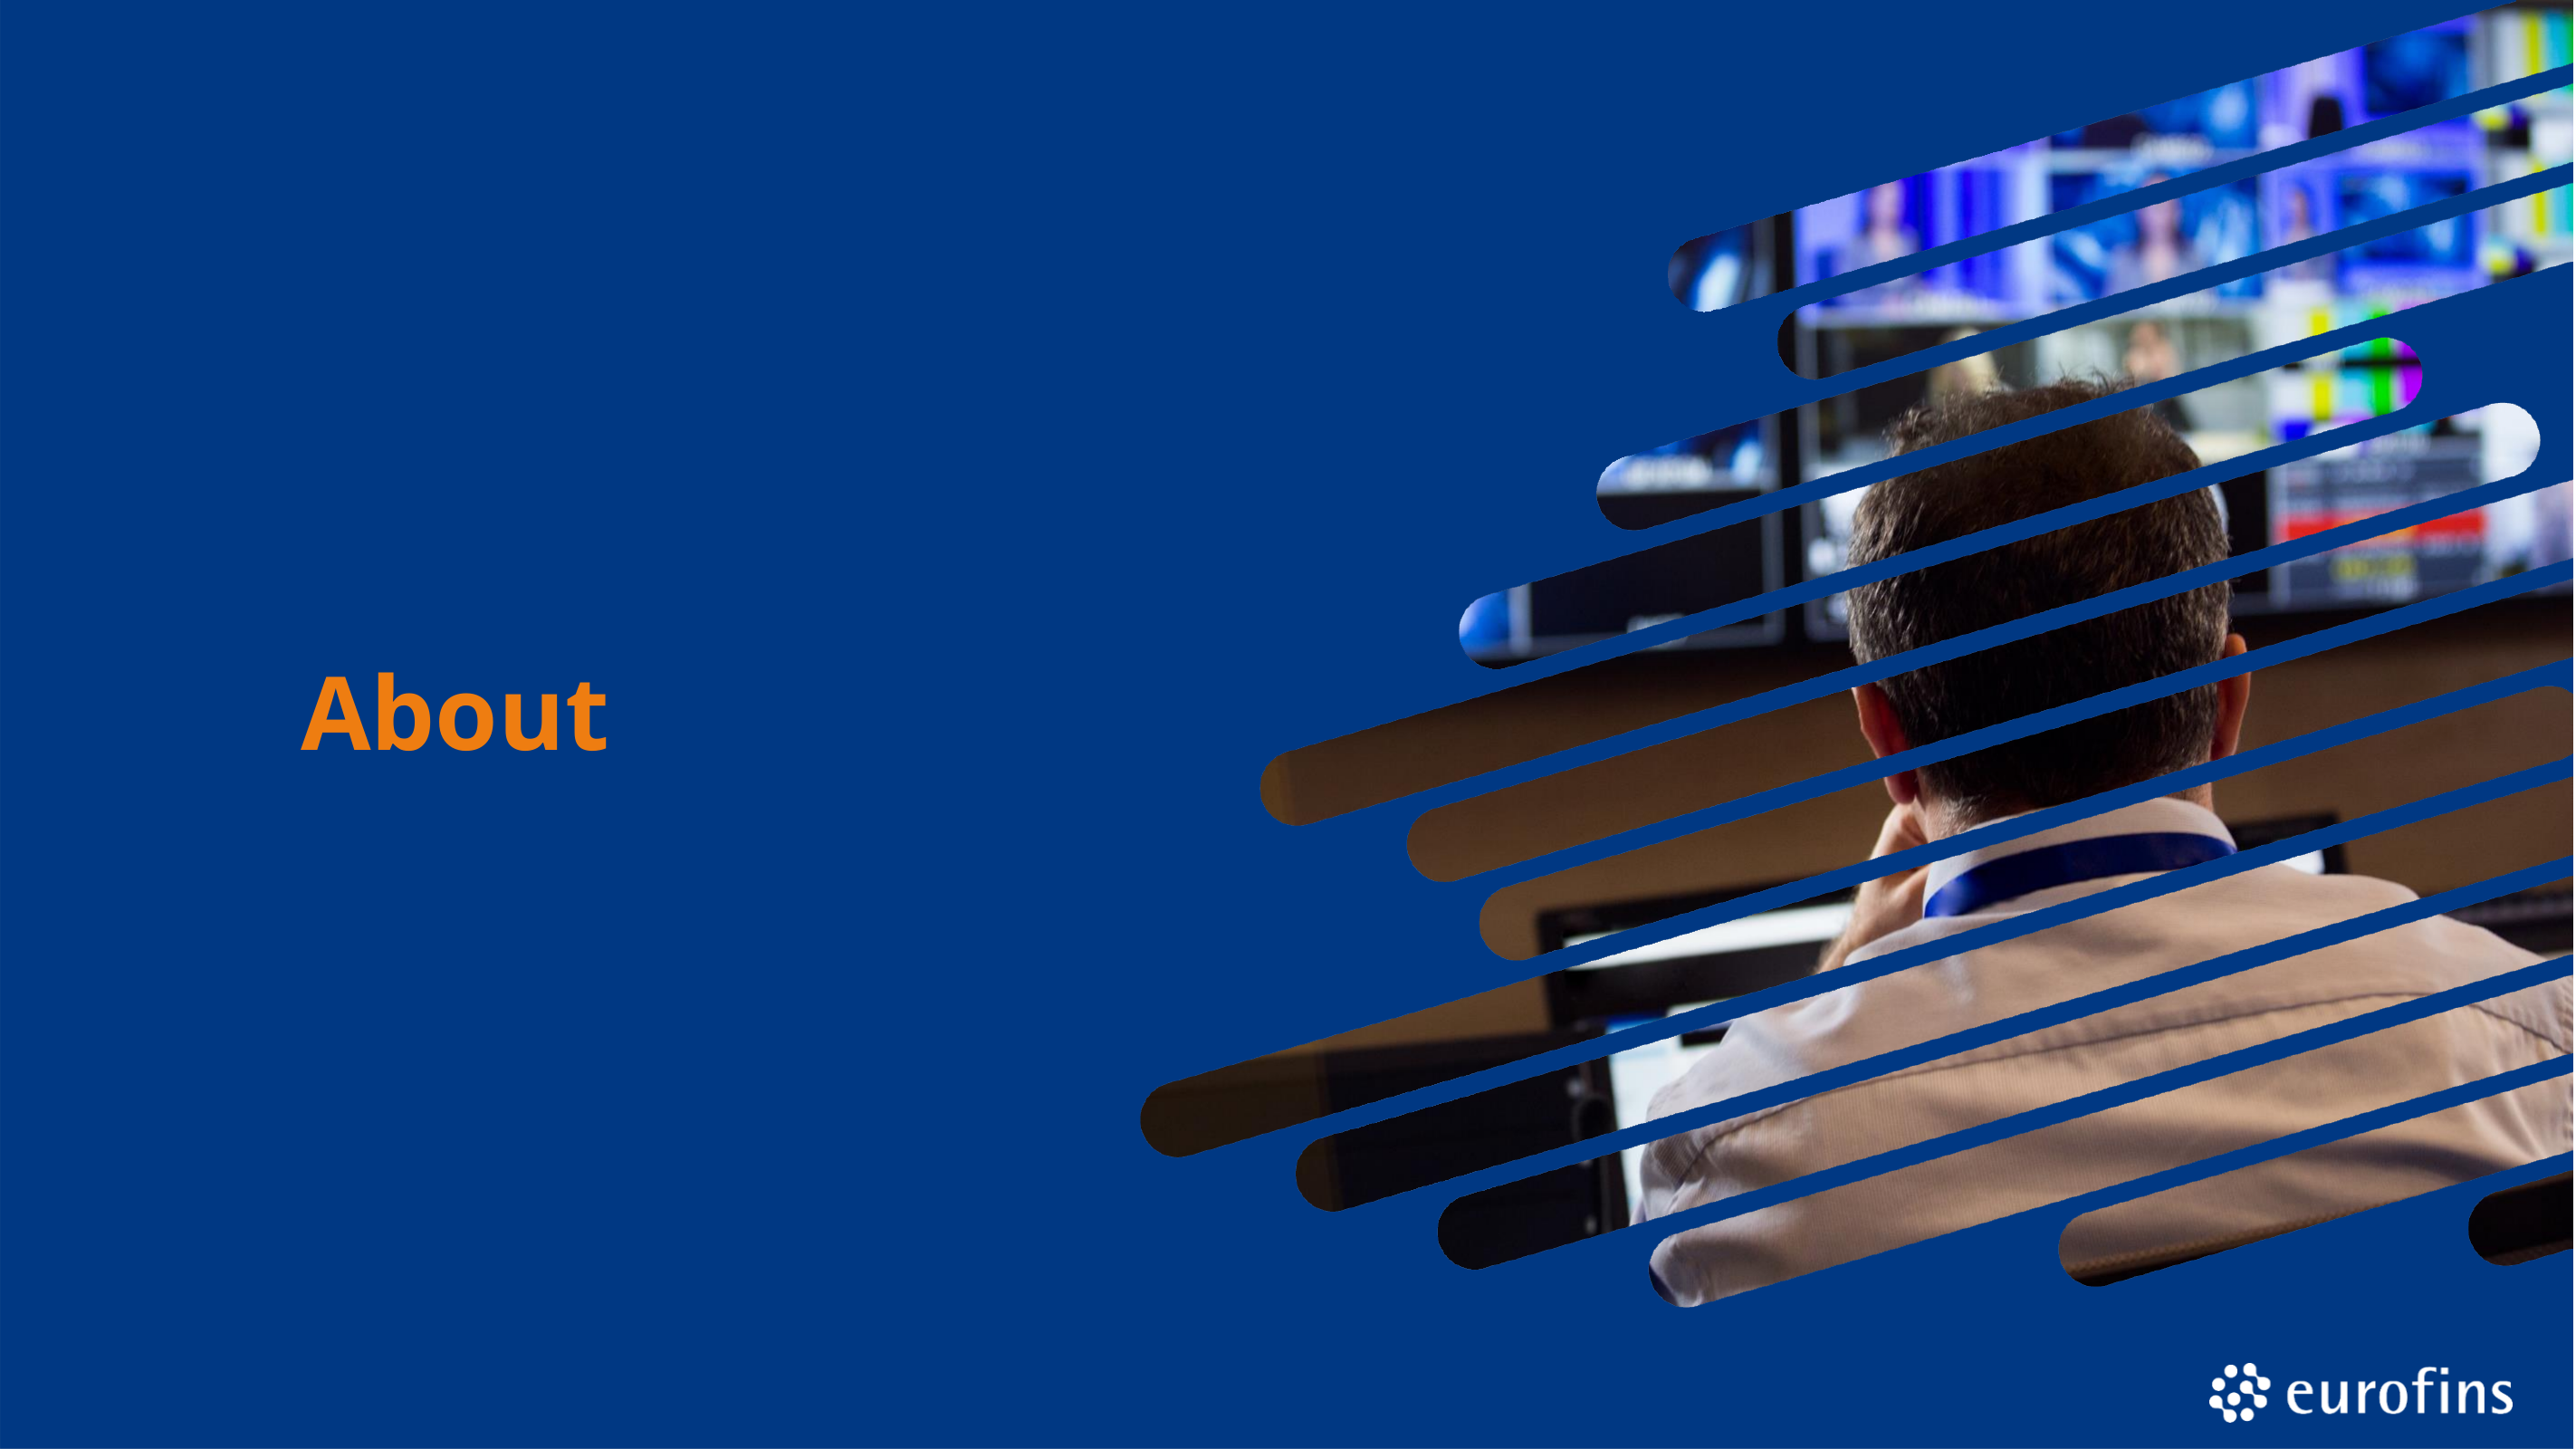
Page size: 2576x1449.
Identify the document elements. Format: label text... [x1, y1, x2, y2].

list About [287, 641, 1377, 760]
picture [0, 0, 2573, 1449]
